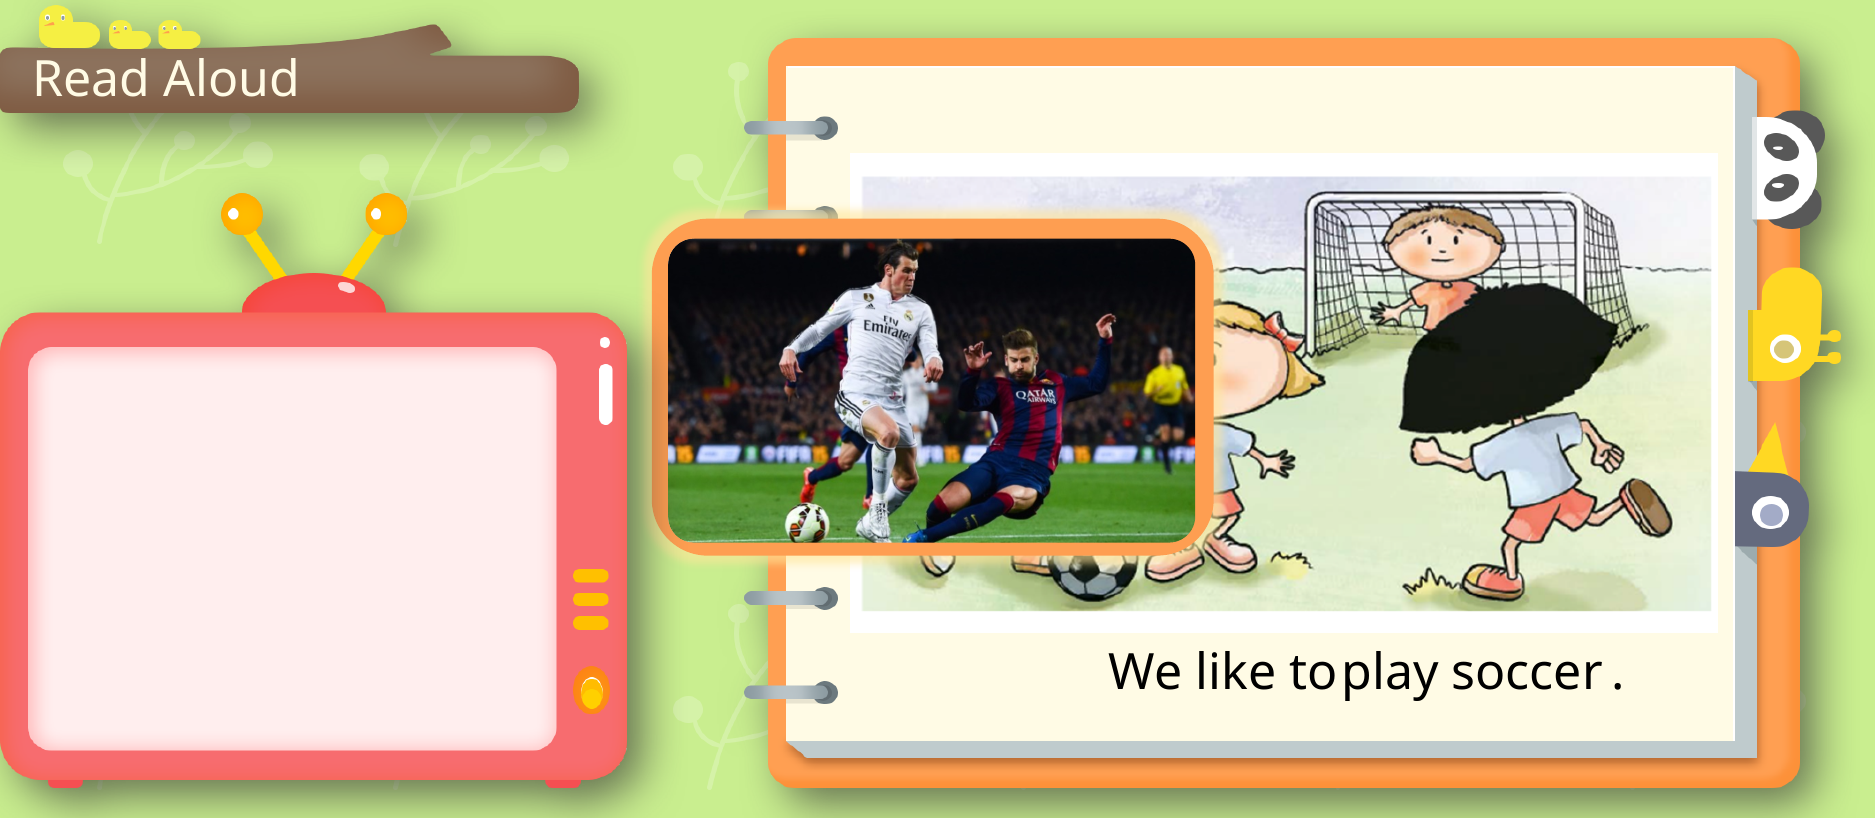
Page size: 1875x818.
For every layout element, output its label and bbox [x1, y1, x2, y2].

picture [0, 0, 1875, 818]
text_box [651, 218, 1214, 556]
